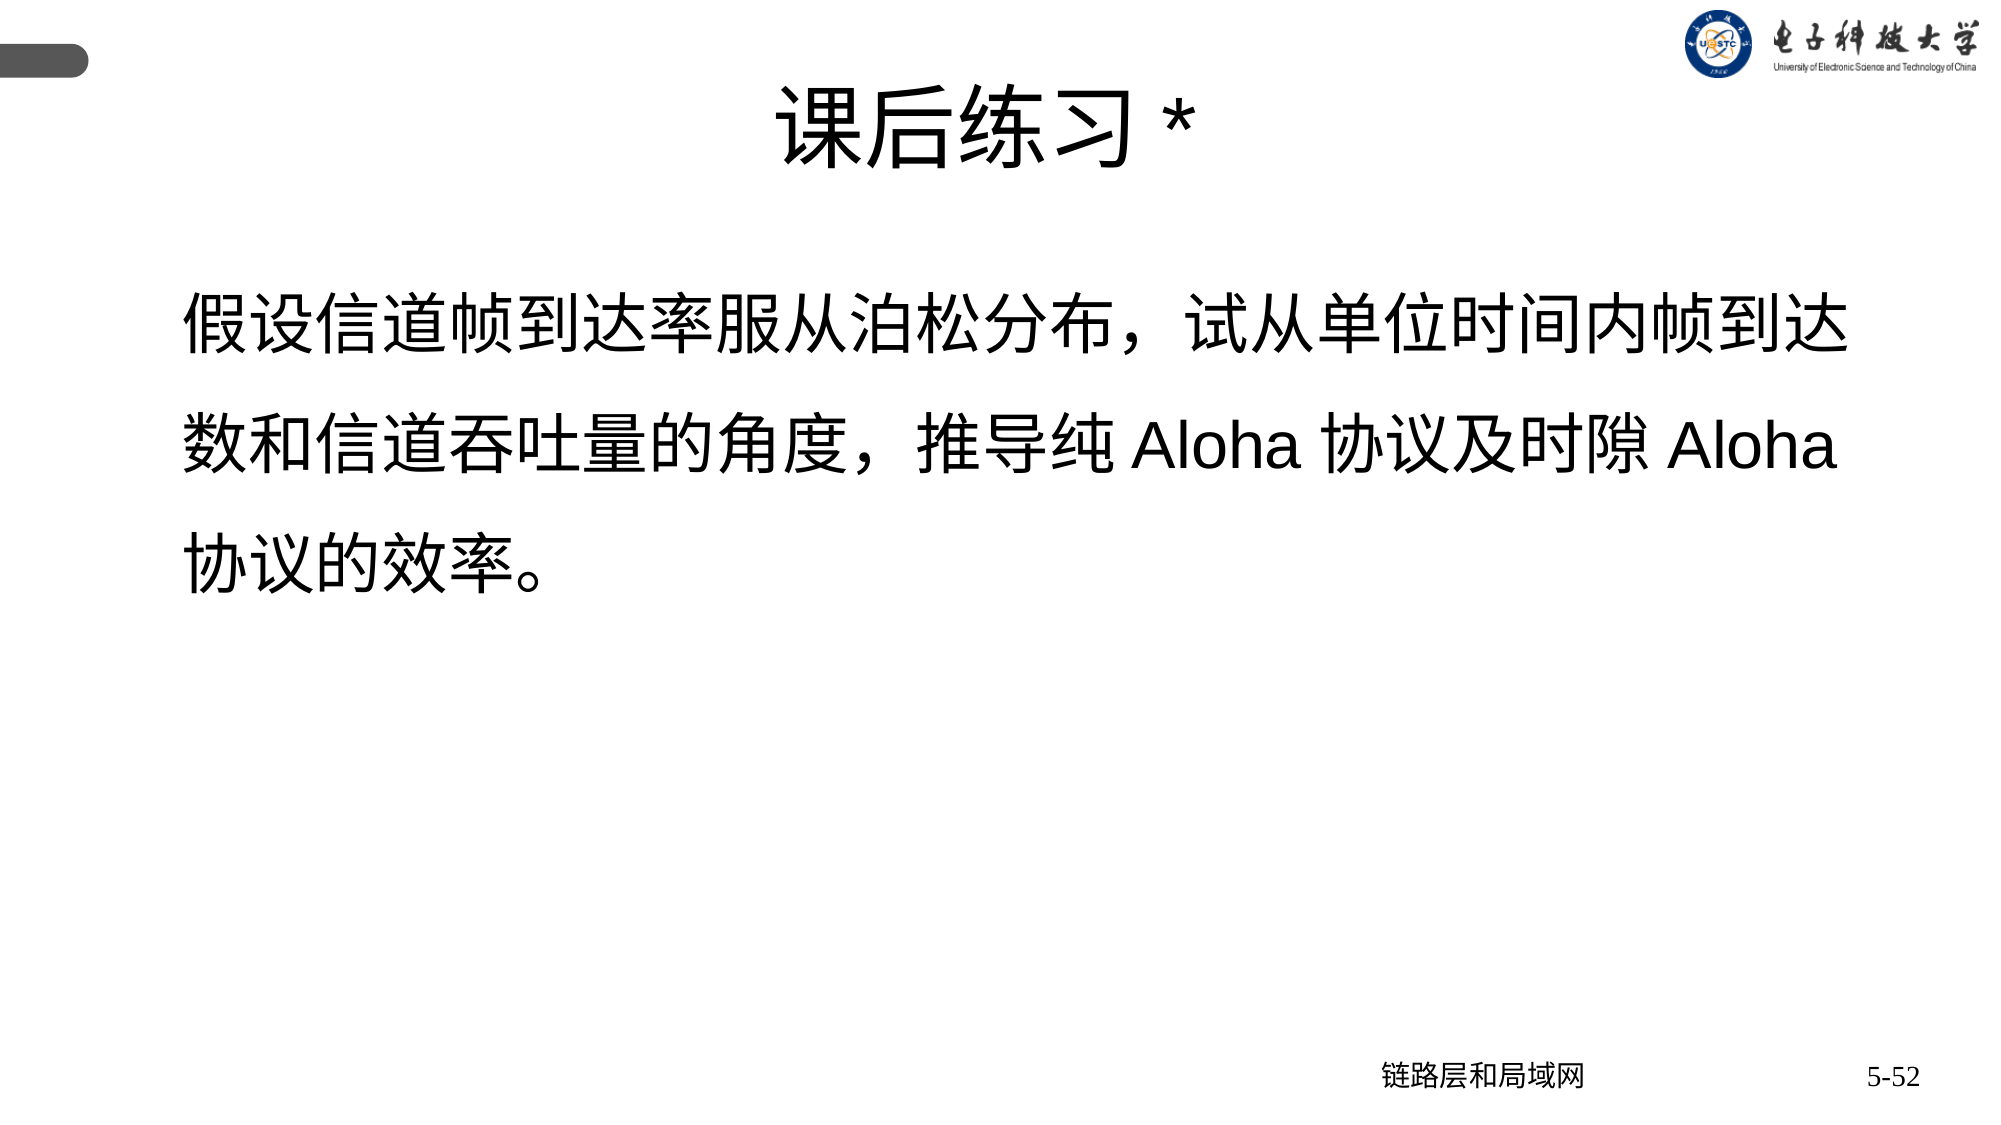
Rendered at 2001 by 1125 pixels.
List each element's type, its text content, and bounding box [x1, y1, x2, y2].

list 假设信道帧到达率服从泊松分布，试从单位时间内帧到达数和信道吞吐量的角度，推导纯Aloha协议及时隙Aloha协议的效率。 [166, 234, 1867, 998]
title 课后练习* [135, 75, 1836, 263]
picture [1685, 10, 1979, 78]
footer 链路层和局域网 [1366, 1050, 1852, 1125]
slide_number 5- [1852, 1050, 2000, 1125]
